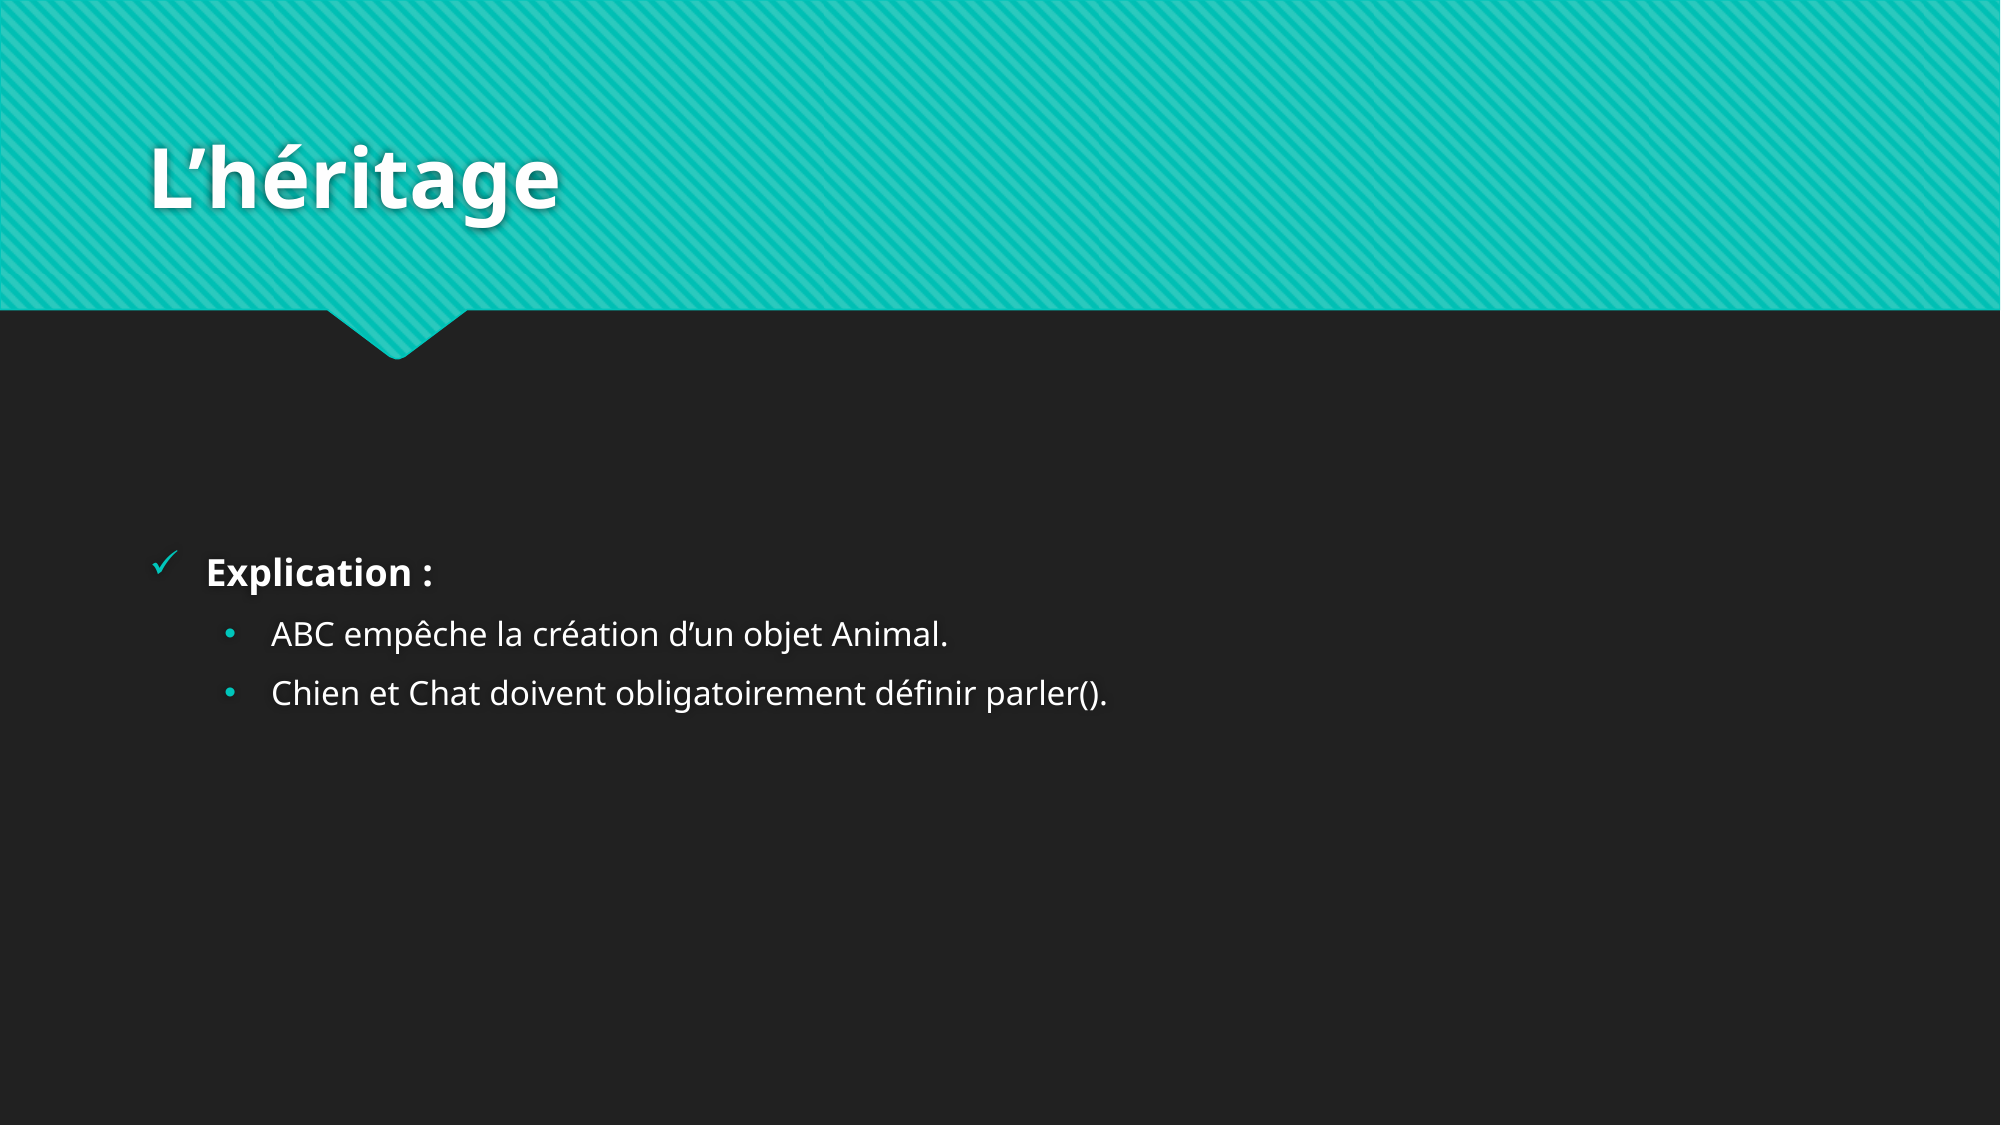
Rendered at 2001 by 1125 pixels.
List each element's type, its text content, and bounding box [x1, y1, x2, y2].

list Explication : ABC empêche la création d’un objet Animal. Chien et Chat doivent obligatoirement définir parler(). [134, 364, 1866, 962]
title L’héritage [132, 73, 1868, 233]
